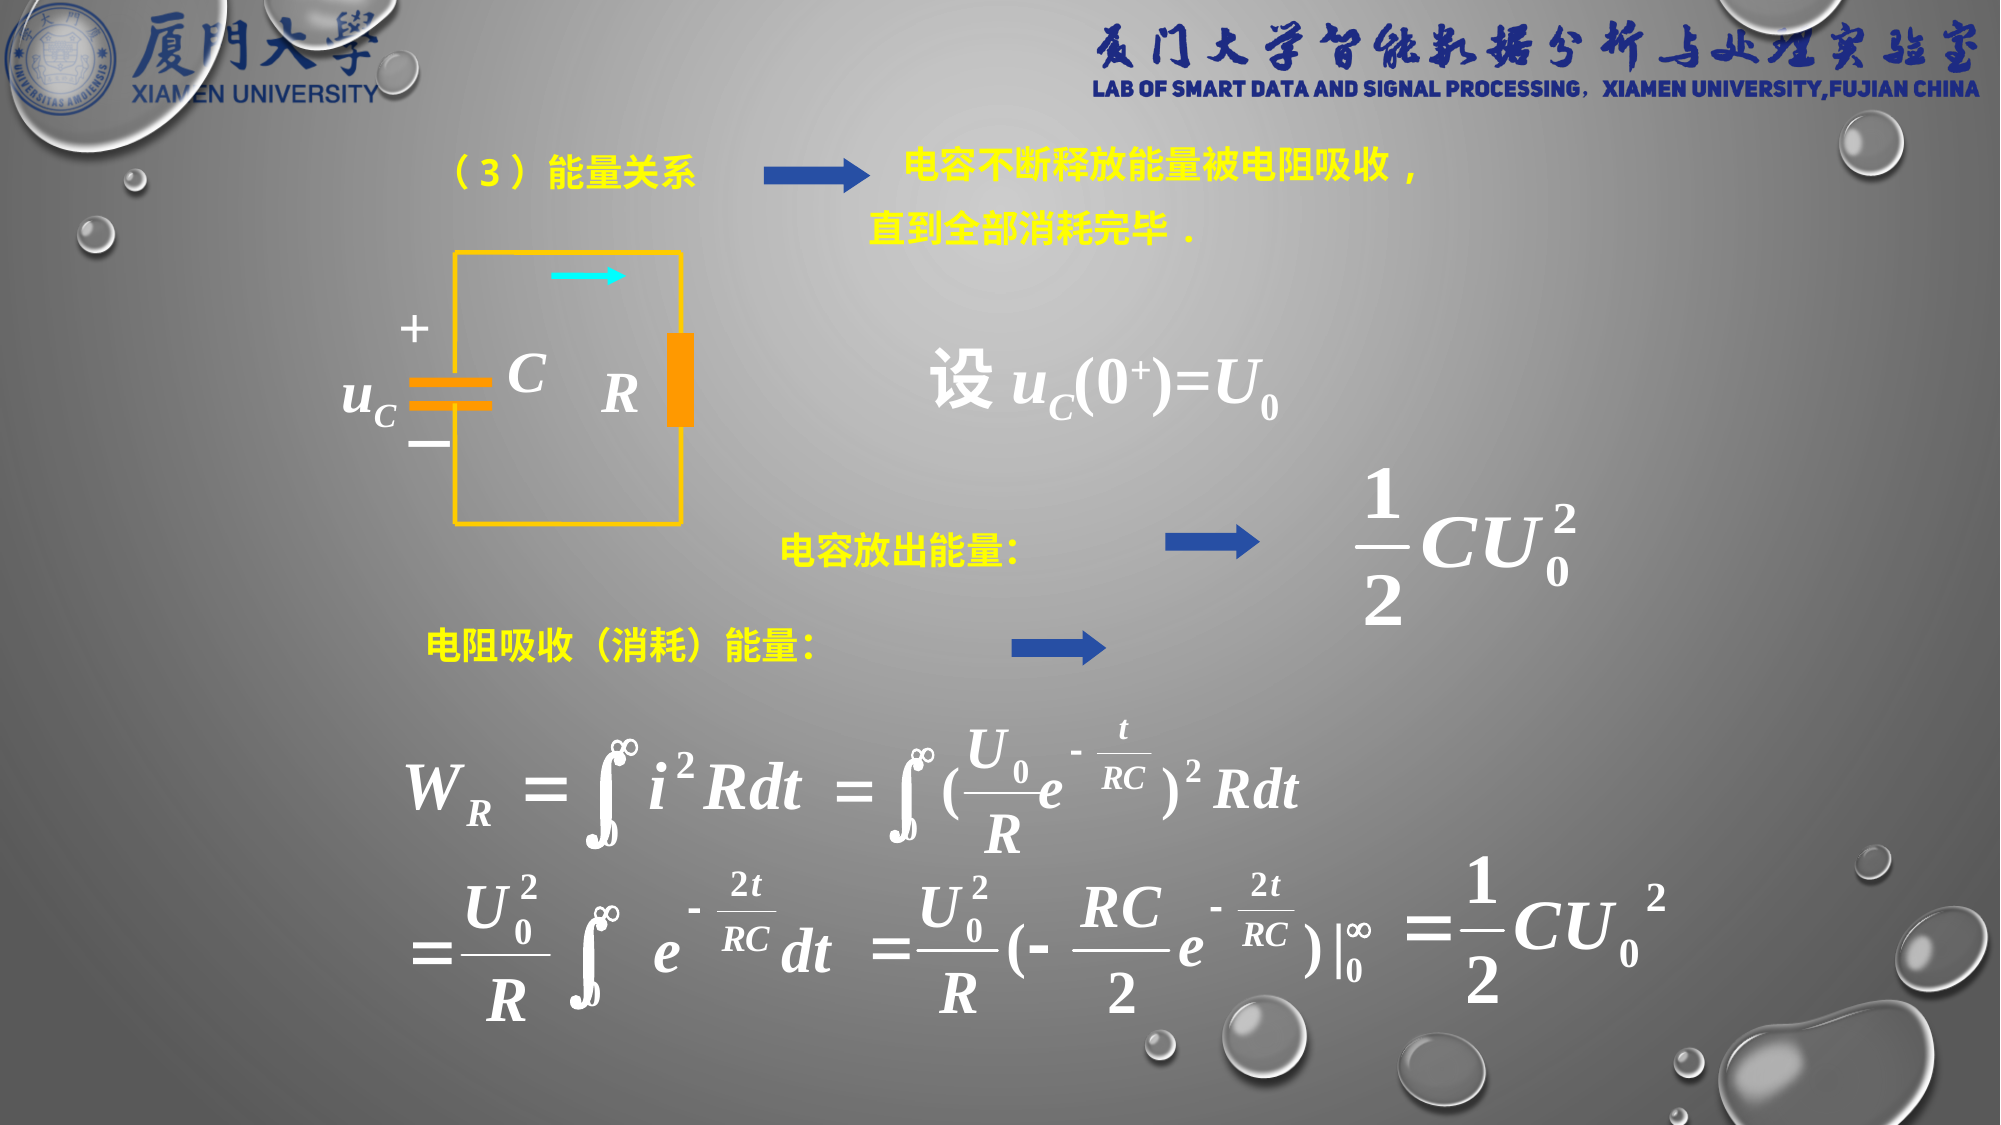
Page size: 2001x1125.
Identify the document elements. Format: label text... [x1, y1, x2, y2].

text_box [326, 252, 693, 525]
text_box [1389, 830, 1674, 1017]
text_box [397, 854, 843, 1033]
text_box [857, 854, 1379, 1025]
text_box [763, 157, 871, 194]
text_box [397, 712, 812, 854]
text_box 设uC(0+)=U0 [913, 329, 1295, 436]
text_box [822, 700, 1309, 865]
text_box [1165, 523, 1260, 560]
text_box [1011, 630, 1107, 666]
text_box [1342, 440, 1586, 639]
text_box 电容放出能量： [763, 519, 1201, 580]
text_box （3）能量关系 [417, 141, 713, 202]
text_box 电容不断释放能量被电阻吸收, 直到全部消耗完毕. [810, 134, 1626, 258]
picture [0, 0, 2000, 1125]
text_box 电阻吸收（消耗）能量： [409, 613, 1048, 675]
